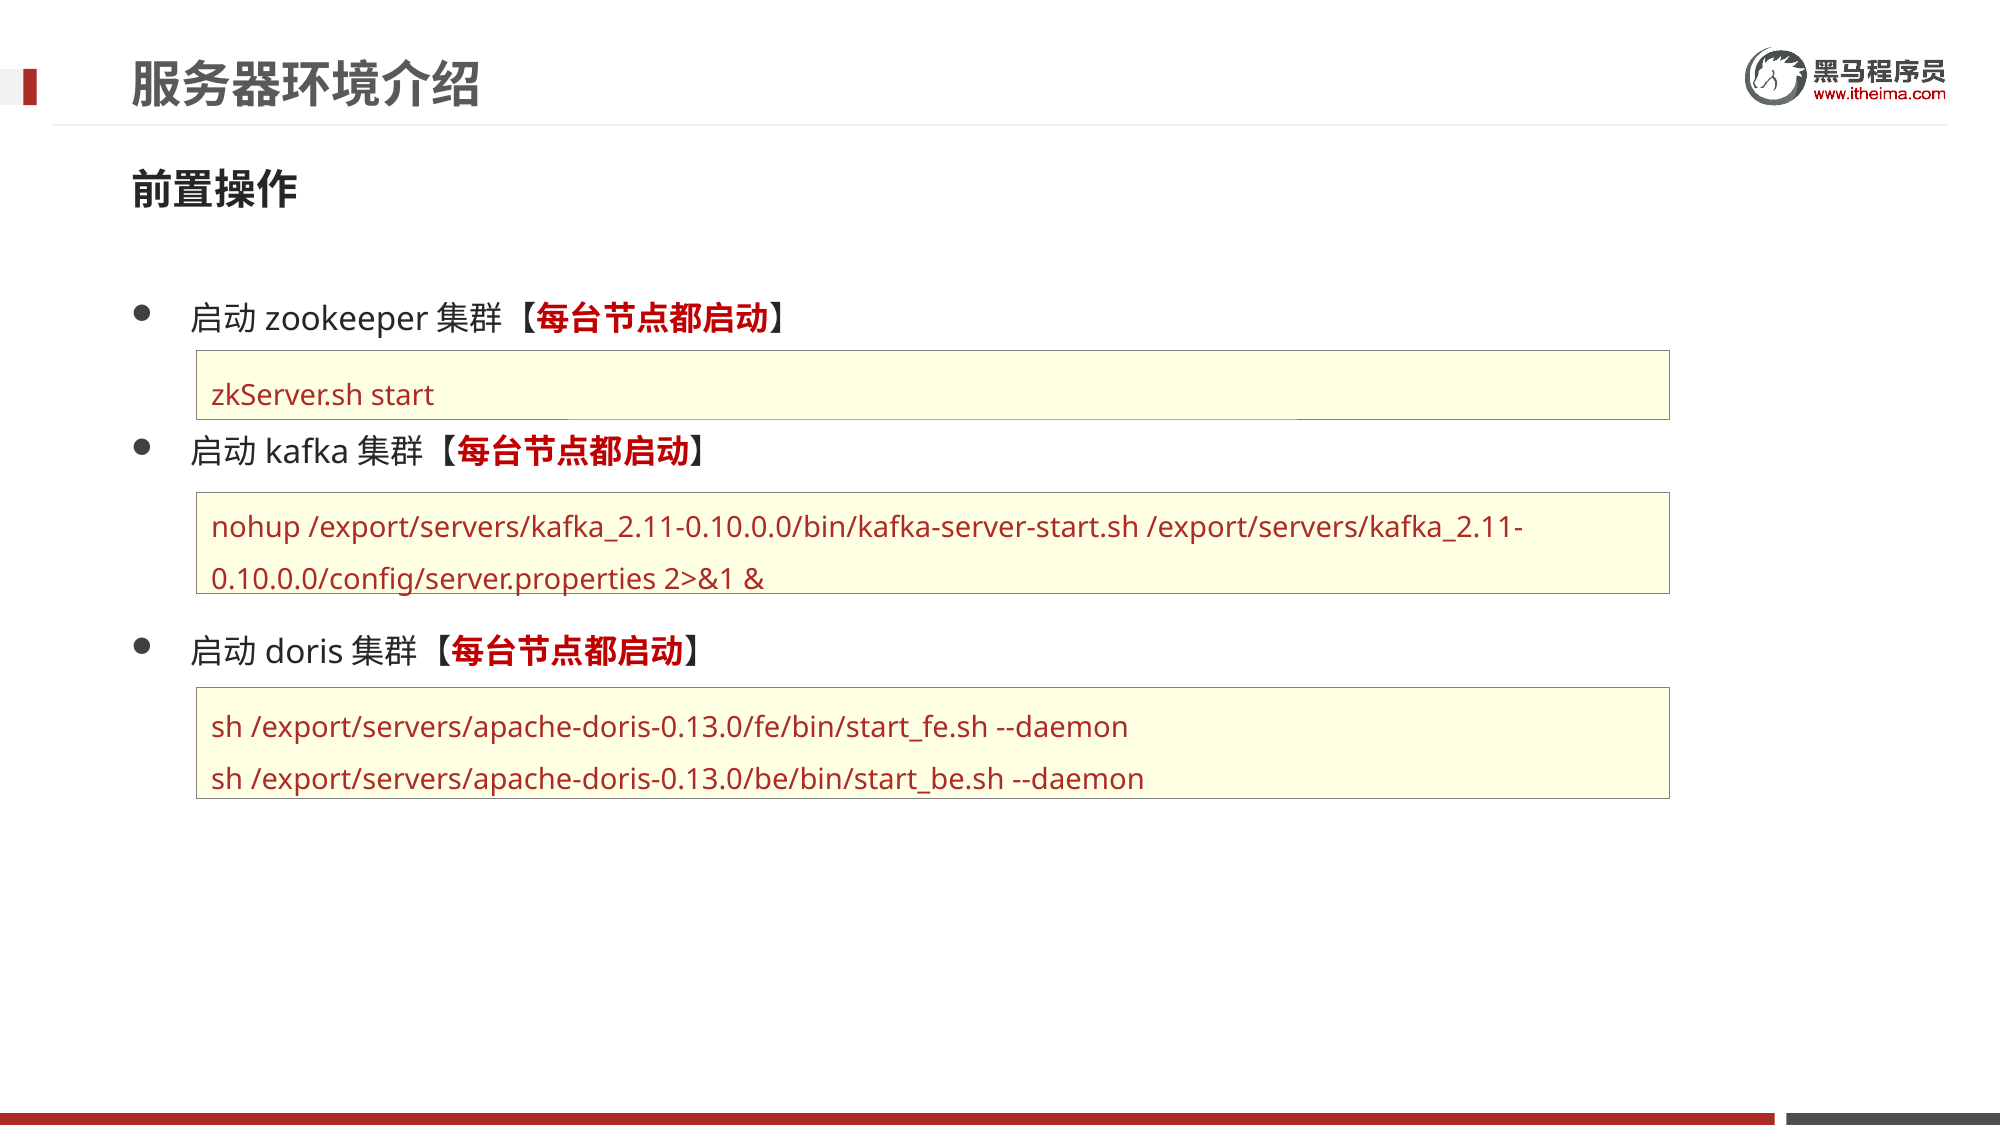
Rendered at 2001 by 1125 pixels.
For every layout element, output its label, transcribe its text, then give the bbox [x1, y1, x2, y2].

text_box sh /export/servers/apache-doris-0.13.0/fe/bin/start_fe.sh --daemon sh /export/servers/apache-doris-0.13.0/be/bin/start_be.sh --daemon [194, 685, 1671, 800]
text_box zkServer.sh start [194, 348, 1671, 421]
picture [1744, 46, 1946, 106]
list 启动zookeeper集群【每台节点都启动】 启动kafka集群【每台节点都启动】 启动doris集群【每台节点都启动】 [116, 270, 1880, 963]
text_box 前置操作 [116, 145, 875, 231]
text_box nohup /export/servers/kafka_2.11-0.10.0.0/bin/kafka-server-start.sh /export/servers/kafka_2.11-0.10.0.0/config/server.properties 2>&1 & [194, 490, 1671, 596]
title 服务器环境介绍 [116, 40, 1556, 125]
